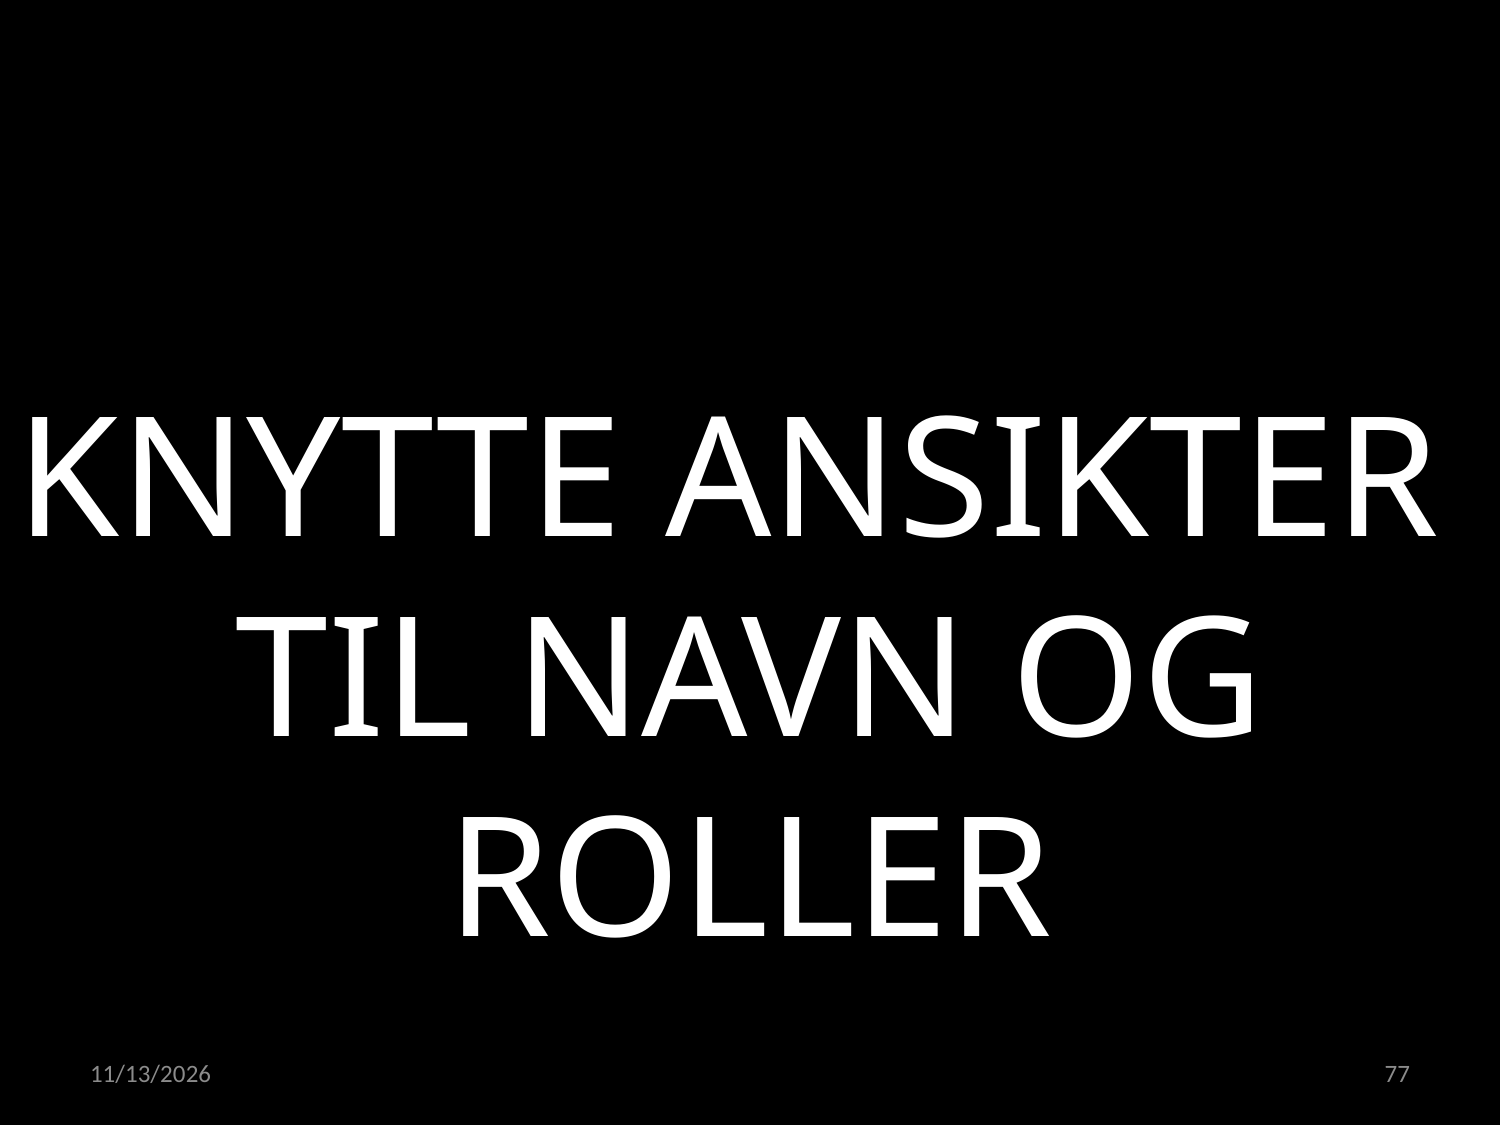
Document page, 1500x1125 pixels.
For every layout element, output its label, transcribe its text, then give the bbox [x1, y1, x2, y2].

slide_number 77 [1074, 1042, 1425, 1103]
text_box KNYTTE ANSIKTER TIL NAVN OG ROLLER [0, 361, 1500, 464]
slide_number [75, 1042, 425, 1103]
